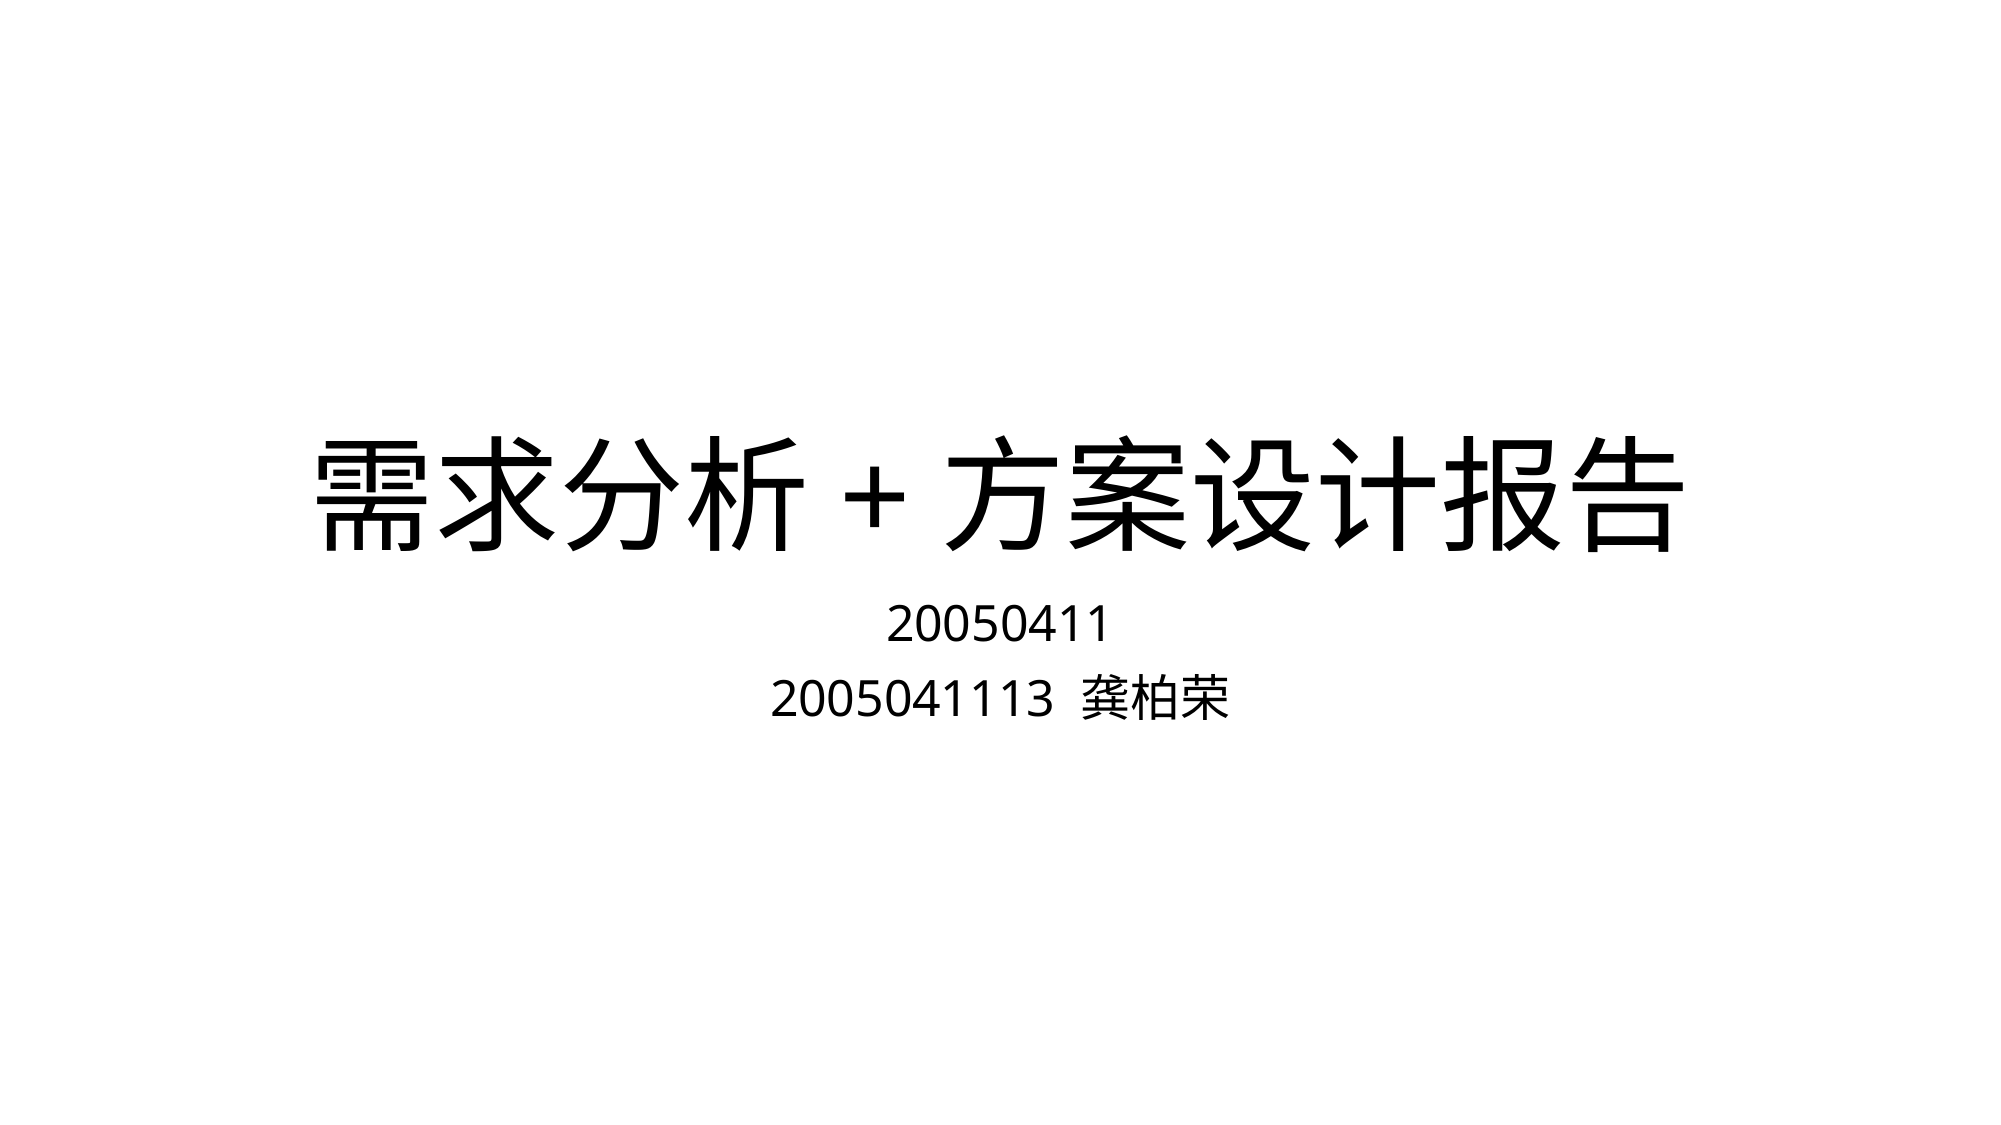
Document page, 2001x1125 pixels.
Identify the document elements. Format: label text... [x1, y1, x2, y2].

title 需求分析+方案设计报告 [249, 184, 1750, 576]
subtitle 20050411 2005041113 龚柏荣 [249, 590, 1750, 863]
